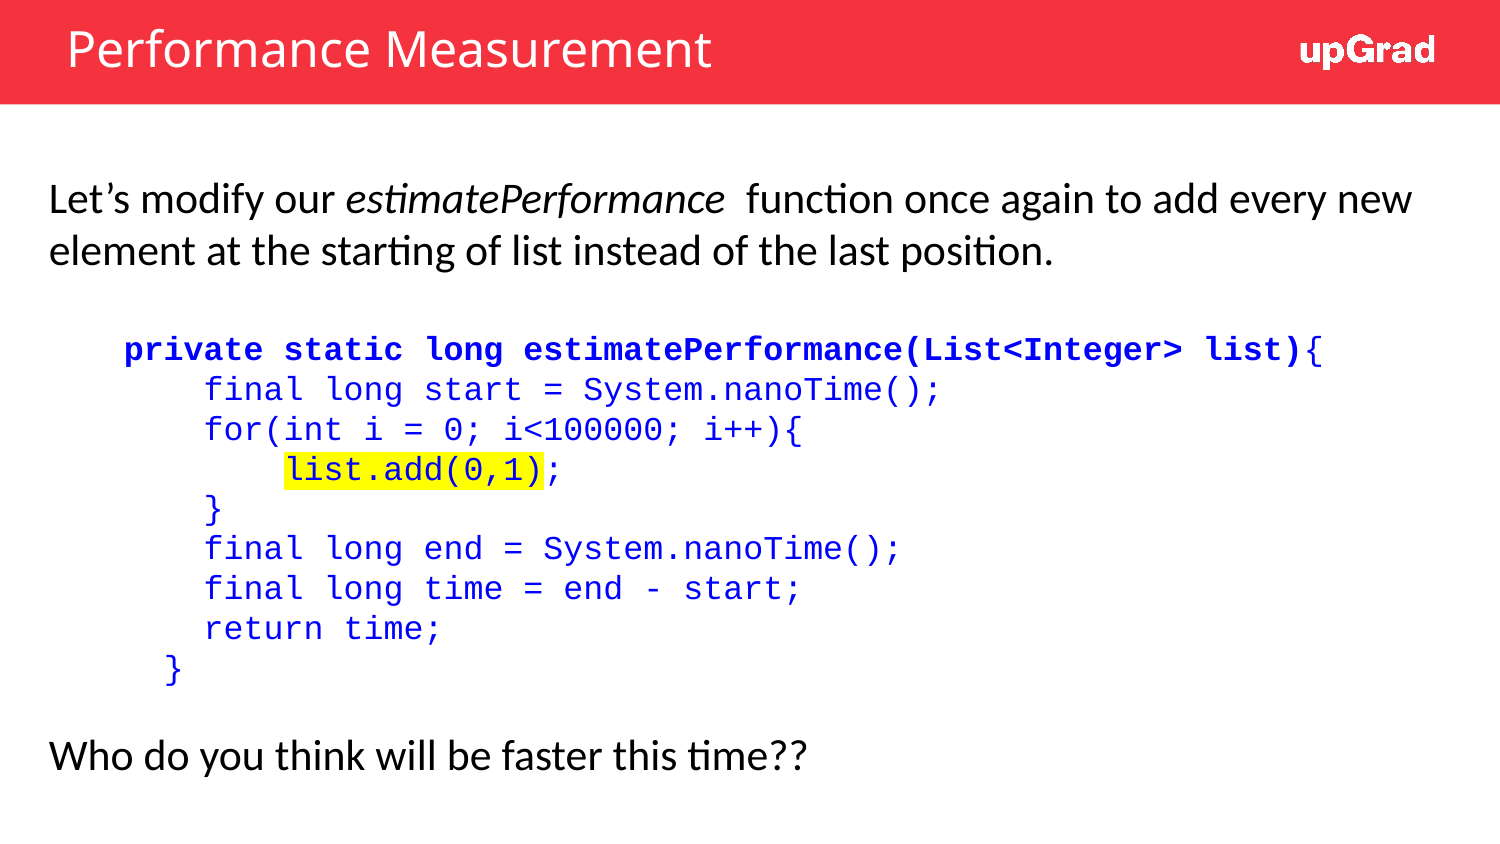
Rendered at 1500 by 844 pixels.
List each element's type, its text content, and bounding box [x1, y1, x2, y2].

text_box Let’s modify our estimatePerformance function once again to add every new element at the starting of list instead of the last position. private static long estimatePerformance(List<Integer> list){ final long start = System.nanoTime(); for(int i = 0; i<100000; i++){ list.add(0,1); } final long end = System.nanoTime(); final long time = end - start; return time; } Who do you think will be faster this time?? [33, 154, 1435, 325]
text_box [1300, 34, 1435, 71]
text_box [0, 0, 1500, 105]
title Performance Measurement [63, 15, 1203, 80]
